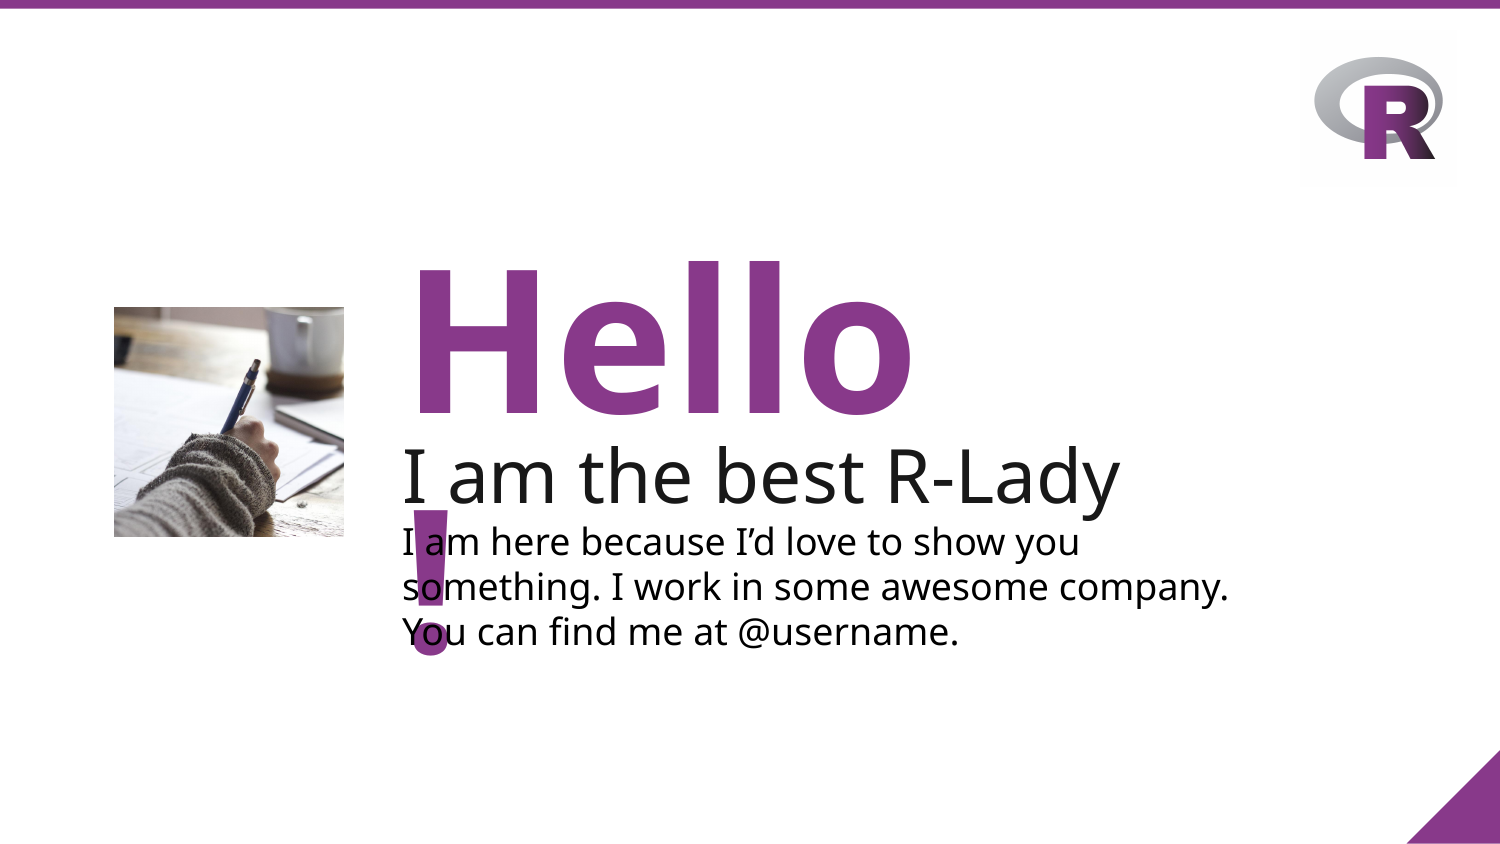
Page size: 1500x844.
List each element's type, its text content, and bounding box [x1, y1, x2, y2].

text_box Hello! [387, 198, 989, 389]
picture [114, 307, 344, 537]
text_box I am the best R-Lady I am here because I’d love to show you something. I work in some awesome company. You can find me at @username. [387, 413, 1274, 781]
picture [1300, 30, 1457, 187]
